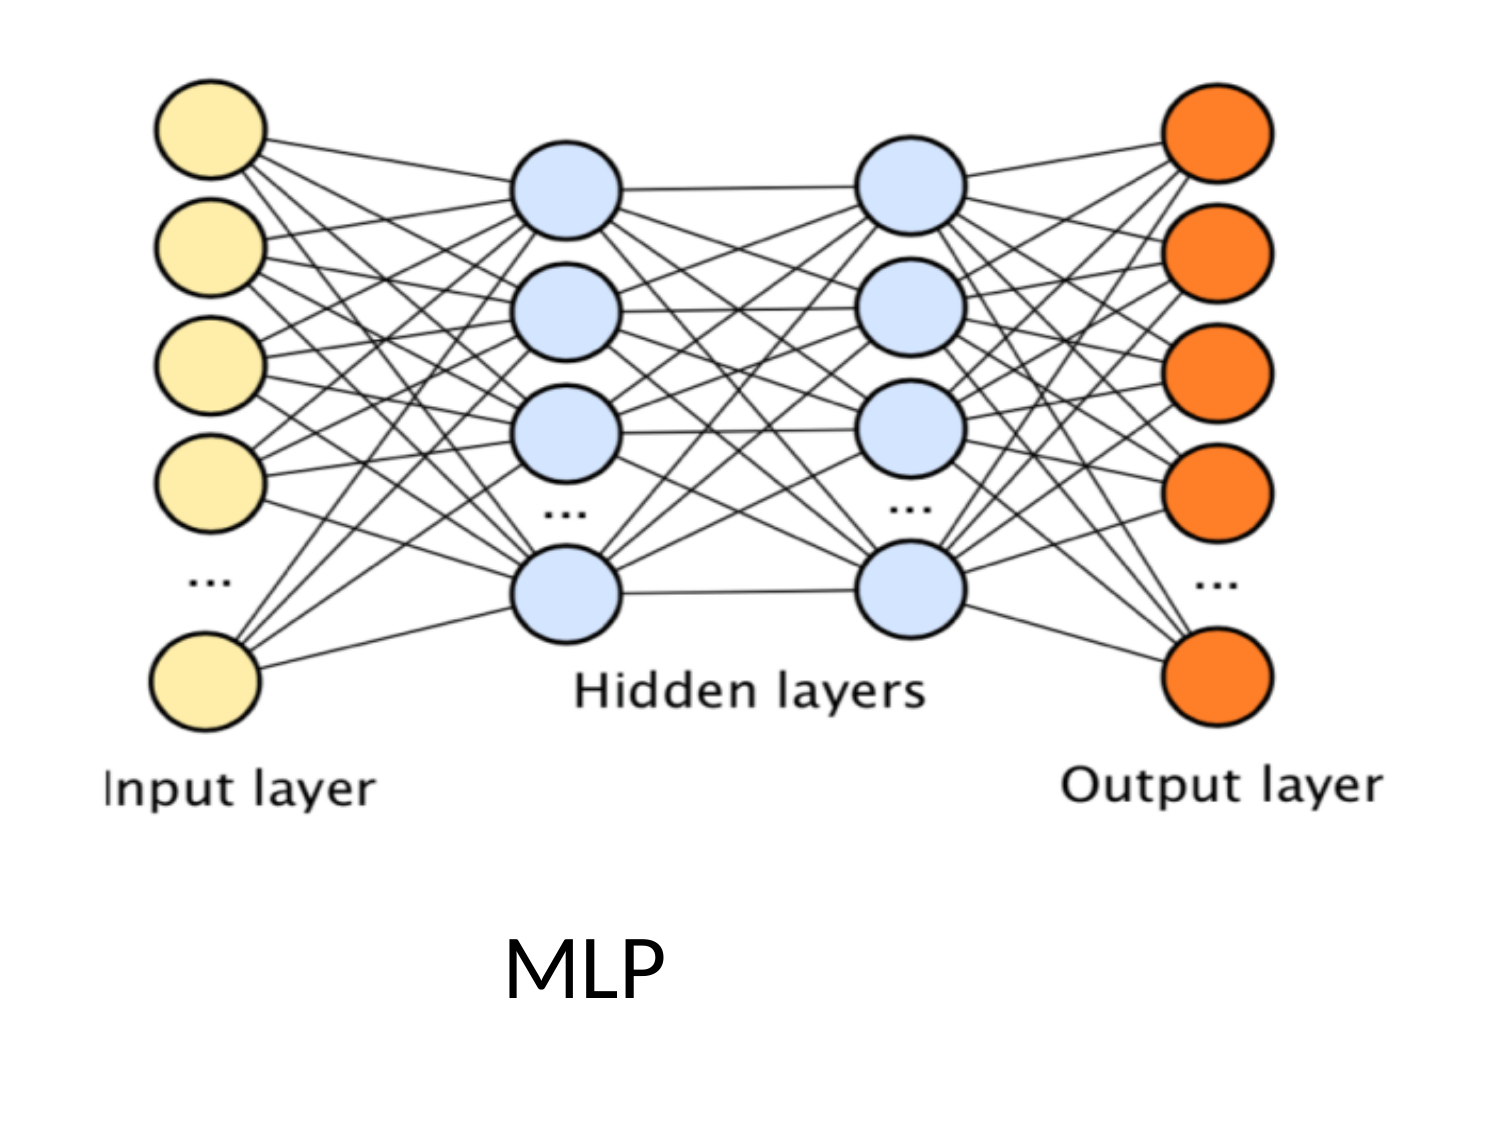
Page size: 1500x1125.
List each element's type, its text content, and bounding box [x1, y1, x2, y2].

picture [0, 37, 1484, 851]
text_box MLP [487, 899, 813, 1025]
